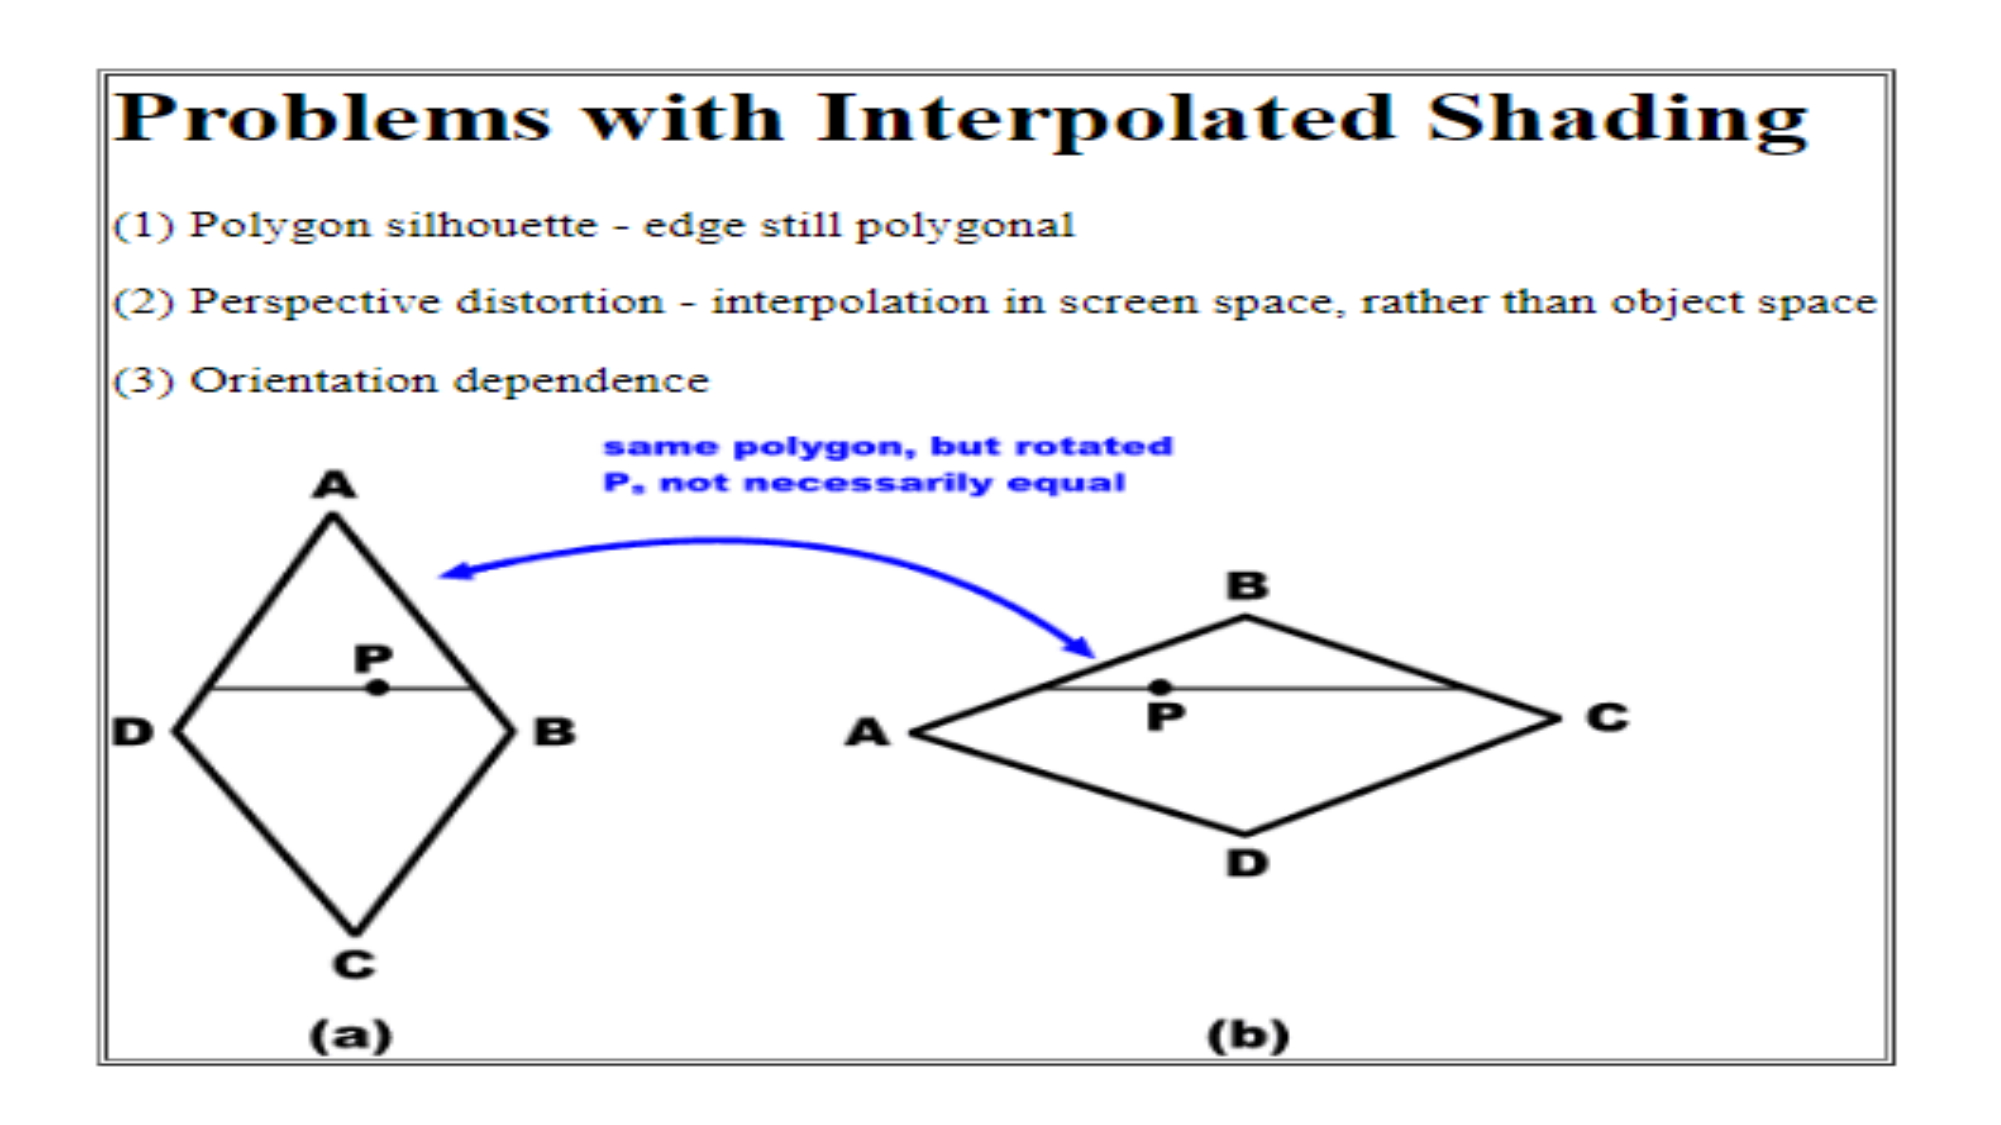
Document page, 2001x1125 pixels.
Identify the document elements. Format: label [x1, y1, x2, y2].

list [83, 62, 1920, 1079]
